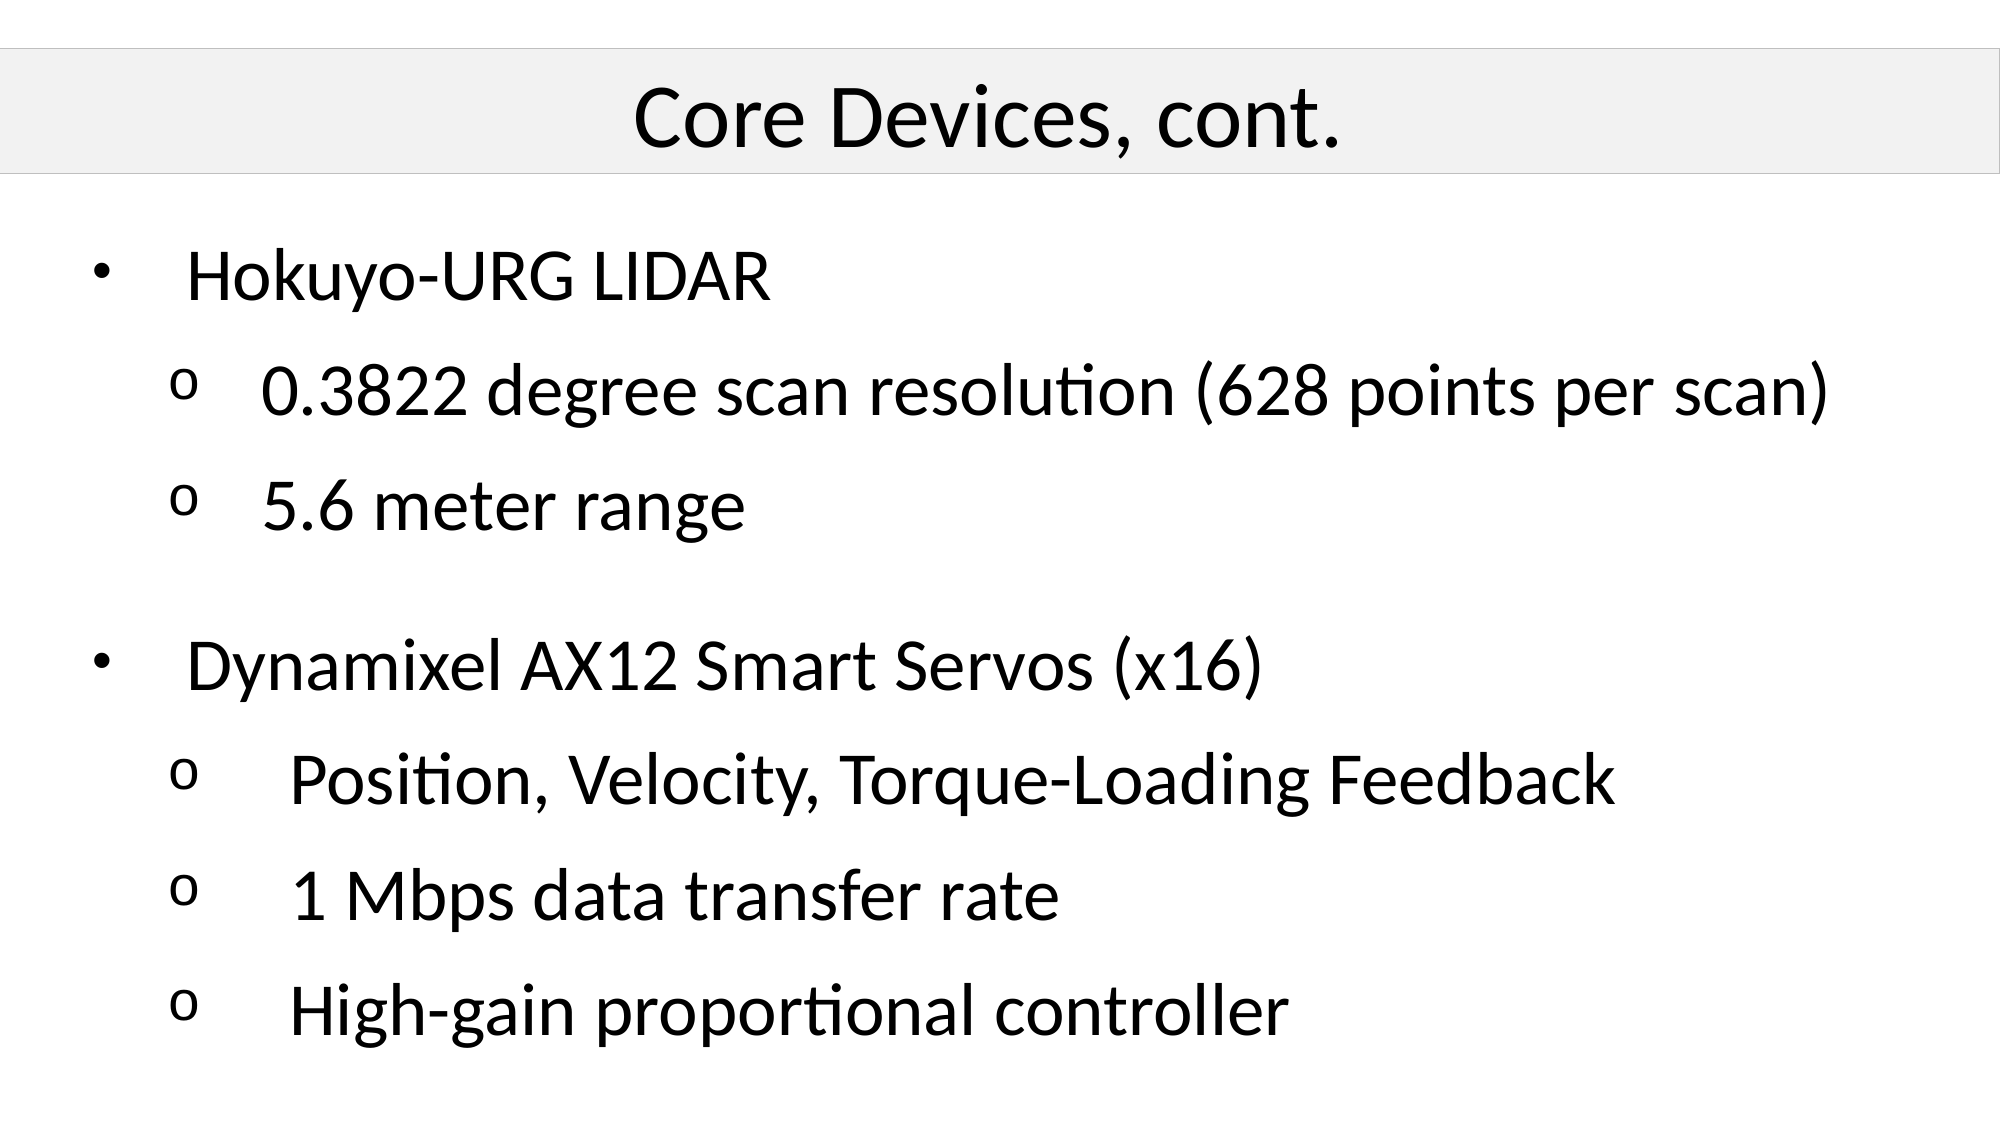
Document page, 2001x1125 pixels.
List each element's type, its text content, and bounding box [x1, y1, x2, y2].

text_box Hokuyo-URG LIDAR 0.3822 degree scan resolution (628 points per scan) 5.6 meter range Dynamixel AX12 Smart Servos (x16) Position, Velocity, Torque-Loading Feedback 1 Mbps data transfer rate High-gain proportional controller [77, 172, 1923, 1102]
text_box Core Devices, cont. [0, 48, 2000, 174]
